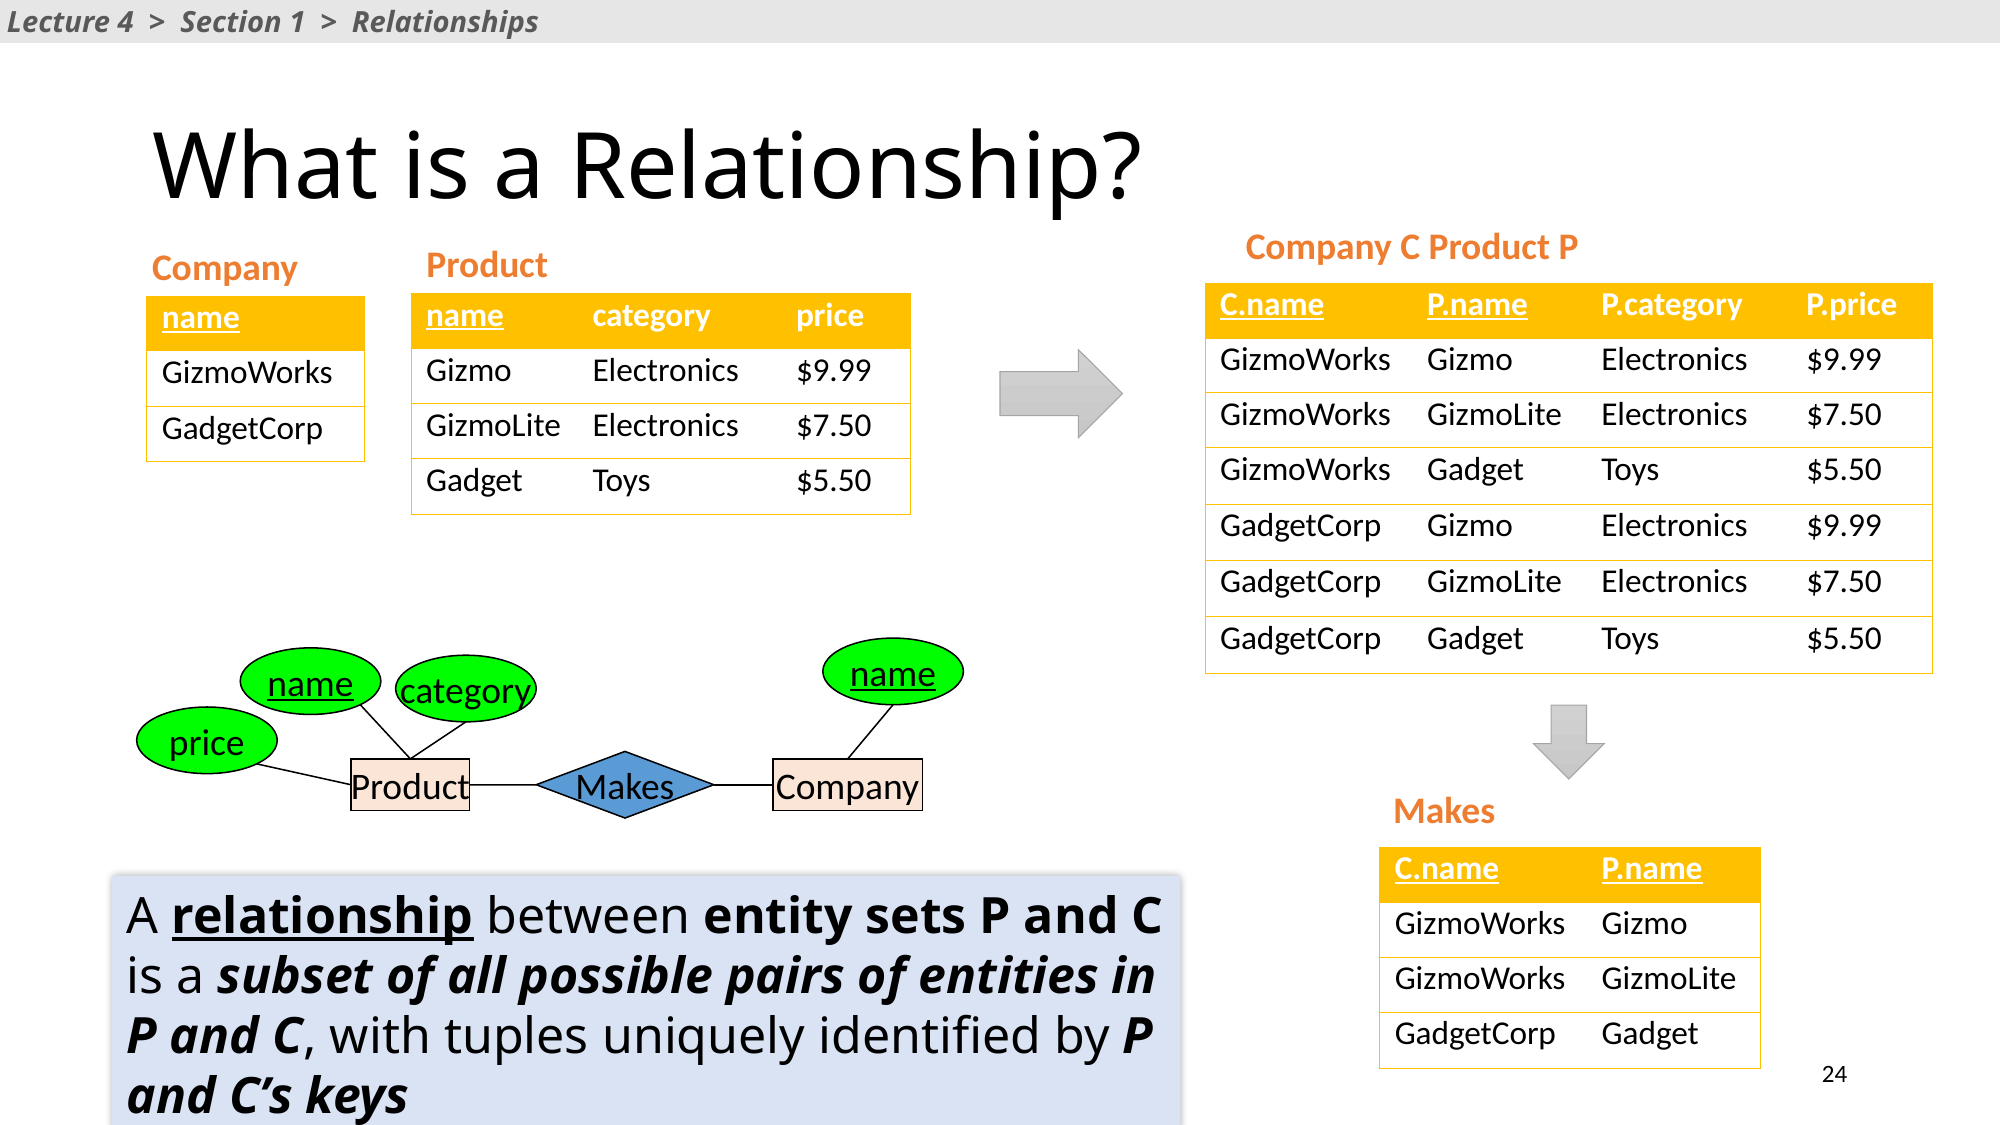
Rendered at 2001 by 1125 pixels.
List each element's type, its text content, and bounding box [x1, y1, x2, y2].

table_header category [578, 294, 781, 348]
table_cell Toys [1586, 448, 1791, 504]
table_header C.name [1380, 848, 1587, 902]
table_cell Gizmo [1412, 339, 1586, 392]
table_cell GizmoWorks [1380, 958, 1587, 1012]
table_cell $7.50 [1791, 561, 1932, 616]
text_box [0, 0, 2000, 47]
table_cell Gizmo [1587, 903, 1760, 957]
table_cell GizmoLite [1412, 393, 1586, 447]
table_cell Gadget [1587, 1013, 1760, 1068]
table_cell Electronics [1586, 561, 1791, 616]
table_cell Toys [1586, 617, 1791, 673]
table_header name [147, 297, 364, 350]
table_cell Toys [578, 459, 781, 514]
table_cell $5.50 [1791, 448, 1932, 504]
table_header name [412, 294, 578, 348]
table_cell $9.99 [1791, 339, 1932, 392]
title What is a Relationship? [137, 59, 1863, 278]
slide_number 24 [1412, 1042, 1863, 1103]
text_box Company [137, 235, 314, 296]
table_cell GadgetCorp [1206, 561, 1412, 616]
table_cell GadgetCorp [147, 407, 364, 461]
table_cell GizmoWorks [1206, 339, 1412, 392]
text_box [999, 348, 1124, 439]
table_cell GizmoWorks [1206, 448, 1412, 504]
table_cell GizmoLite [1412, 561, 1586, 616]
table_cell $5.50 [1791, 617, 1932, 673]
text_box Product [411, 232, 564, 293]
table_cell GadgetCorp [1206, 505, 1412, 560]
table_header P.name [1587, 848, 1760, 902]
text_box Makes [1378, 779, 1511, 839]
table_cell $7.50 [781, 404, 910, 458]
table_header price [781, 294, 910, 348]
table_cell Gadget [1412, 448, 1586, 504]
text_box A relationship between entity sets P and C is a subset of all possible pairs of entities in P and C, with tuples uniquely identified by P and C’s keys [111, 875, 1181, 1125]
table_header P.price [1791, 284, 1932, 338]
table_cell Gadget [1412, 617, 1586, 673]
table_cell Electronics [1586, 393, 1791, 447]
table_cell $7.50 [1791, 393, 1932, 447]
table_cell GizmoWorks [1380, 903, 1587, 957]
table_header P.name [1412, 284, 1586, 338]
table_cell $9.99 [1791, 505, 1932, 560]
table_cell GadgetCorp [1206, 617, 1412, 673]
table_cell Gizmo [412, 349, 578, 403]
table_cell Gadget [412, 459, 578, 514]
table_cell $5.50 [781, 459, 910, 514]
table_cell Electronics [578, 349, 781, 403]
table_cell GizmoLite [1587, 958, 1760, 1012]
table_cell GizmoWorks [1206, 393, 1412, 447]
table_cell GadgetCorp [1380, 1013, 1587, 1068]
text_box [1532, 704, 1606, 780]
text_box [136, 638, 964, 819]
table_header P.category [1586, 284, 1791, 338]
table_cell $9.99 [781, 349, 910, 403]
table_cell GizmoWorks [147, 351, 364, 406]
table_cell GizmoLite [412, 404, 578, 458]
table_cell Electronics [1586, 339, 1791, 392]
table_cell Electronics [1586, 505, 1791, 560]
table_header C.name [1206, 284, 1412, 338]
table_cell Electronics [578, 404, 781, 458]
table_cell Gizmo [1412, 505, 1586, 560]
